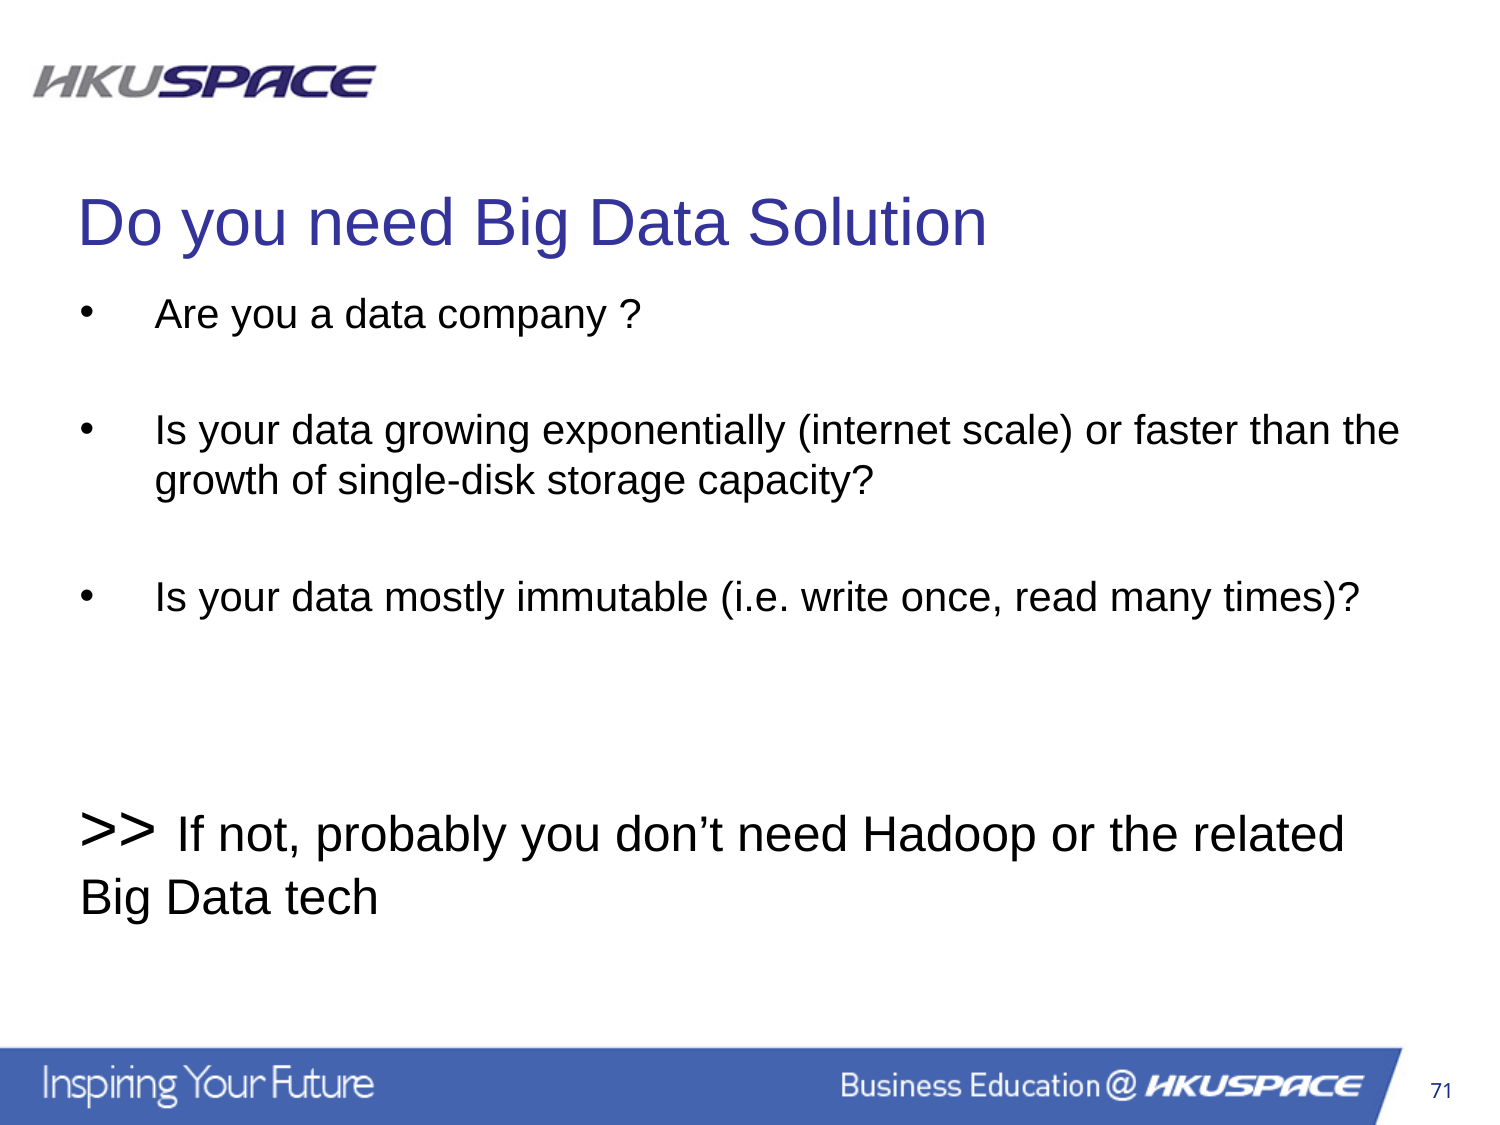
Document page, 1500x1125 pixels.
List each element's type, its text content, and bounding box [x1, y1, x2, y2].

title Do you need Big Data Solution [62, 101, 1388, 266]
picture [0, 0, 1500, 1125]
text_box Are you a data company ? Is your data growing exponentially (internet scale) or faster than the growth of single-disk storage capacity? Is your data mostly immutable (i.e. write once, read many times)? >> If not, probably you don’t need Hadoop or the related Big Data tech [64, 278, 1436, 1012]
slide_number 71 [1415, 1070, 1499, 1125]
